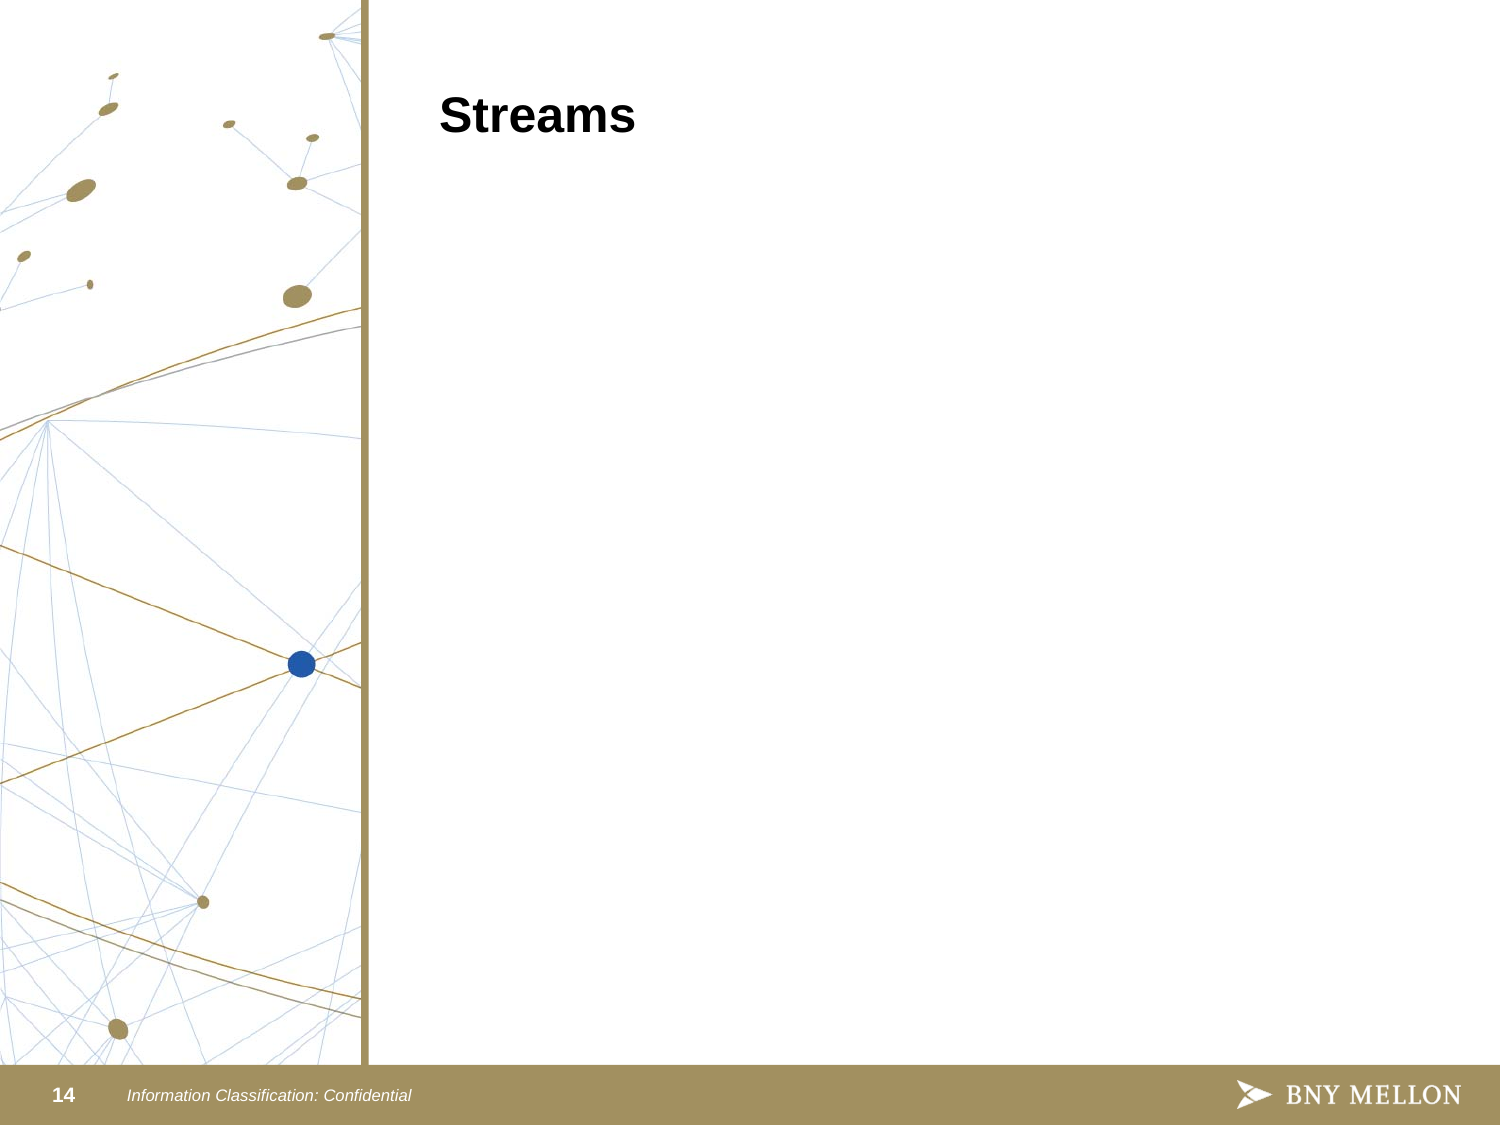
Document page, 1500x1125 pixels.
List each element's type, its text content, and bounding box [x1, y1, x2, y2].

picture [0, 0, 361, 1064]
picture [369, 0, 1500, 1064]
picture [1237, 1080, 1461, 1109]
title Streams [424, 75, 1463, 212]
